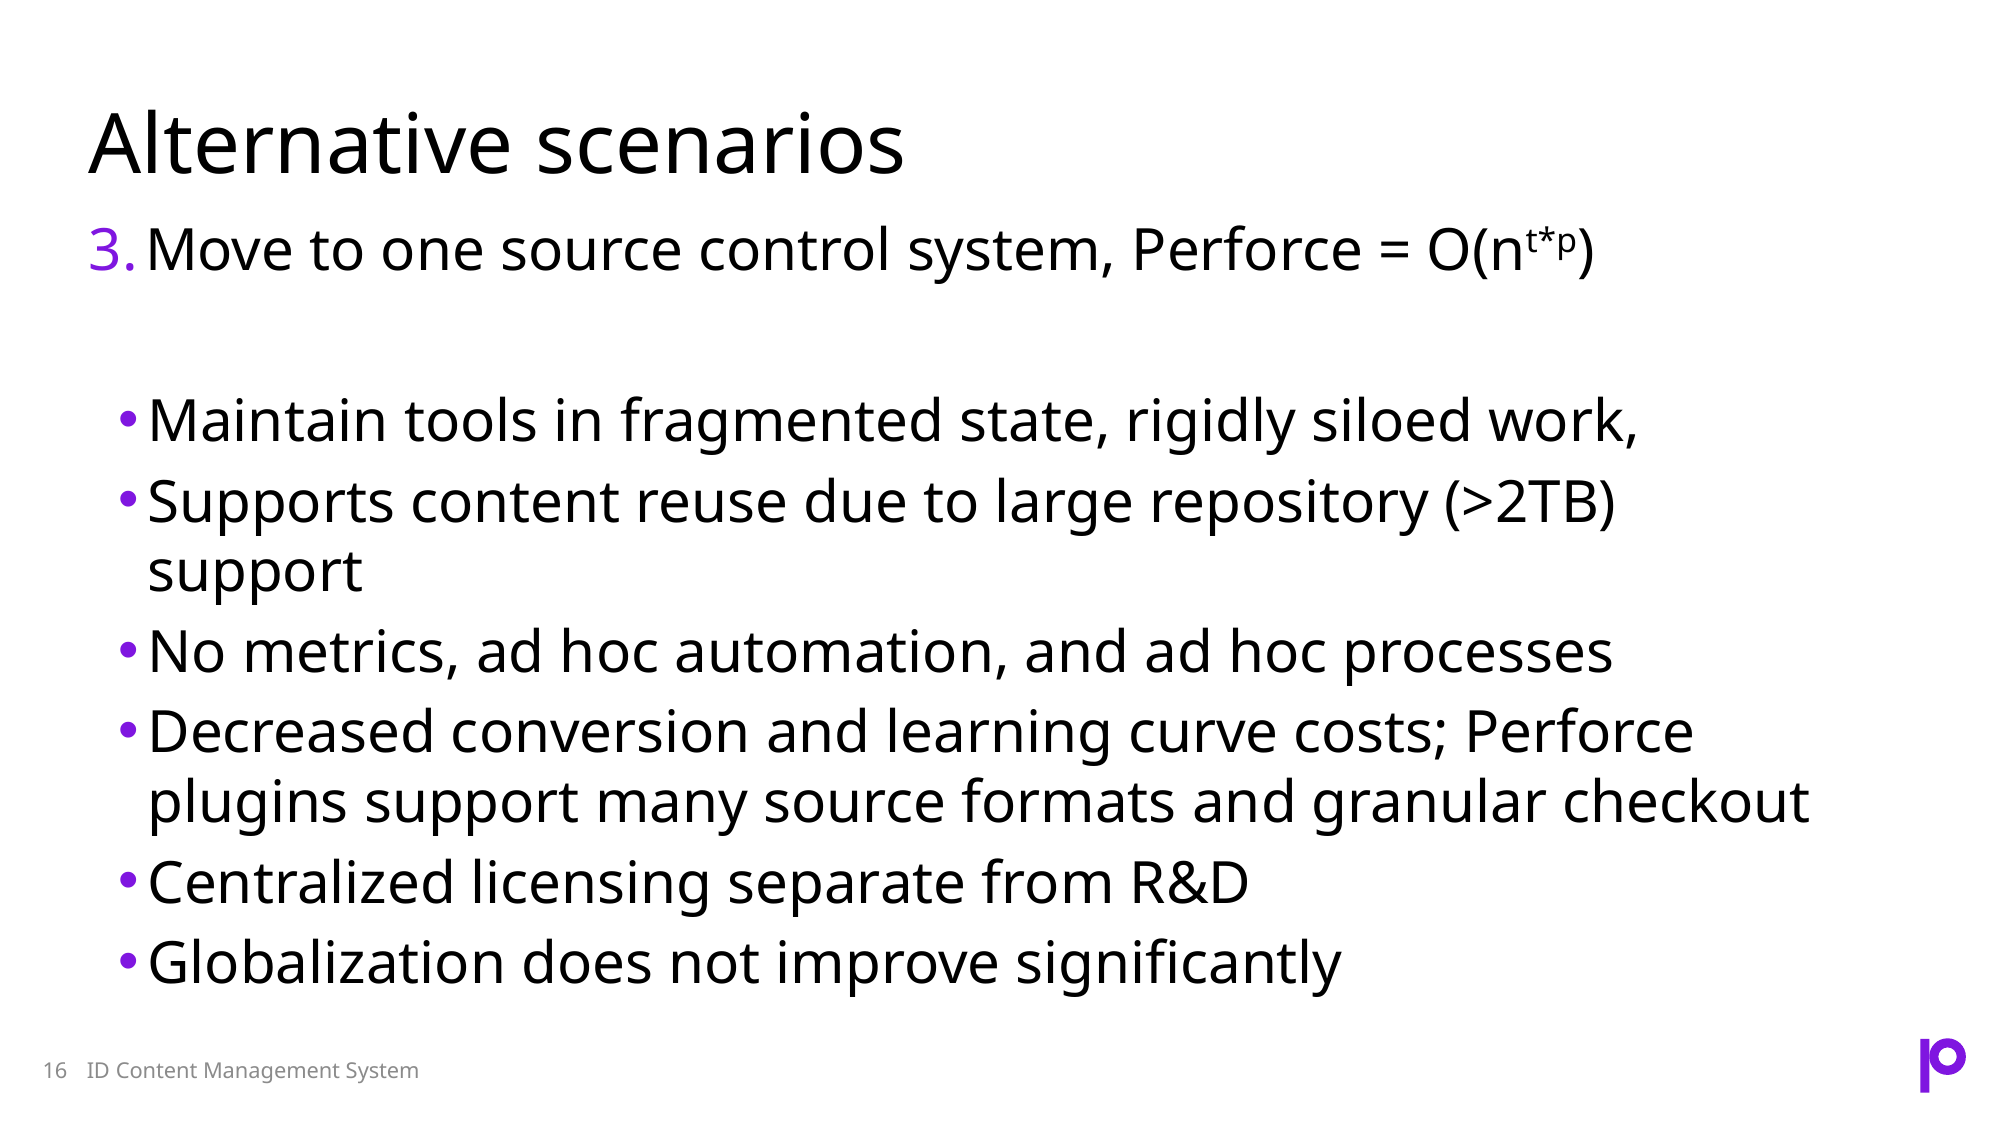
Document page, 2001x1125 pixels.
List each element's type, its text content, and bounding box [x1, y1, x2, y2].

list Move to one source control system, Perforce = O(nt*p) Maintain tools in fragmented state, rigidly siloed work, Supports content reuse due to large repository (>2TB) support No metrics, ad hoc automation, and ad hoc processes Decreased conversion and learning curve costs; Perforce plugins support many source formats and granular checkout Centralized licensing separate from R&D Globalization does not improve significantly [88, 212, 1844, 1023]
slide_number 16 [0, 1057, 68, 1103]
title Alternative scenarios [88, 101, 1843, 207]
footer ID Content Management System [86, 1056, 762, 1096]
